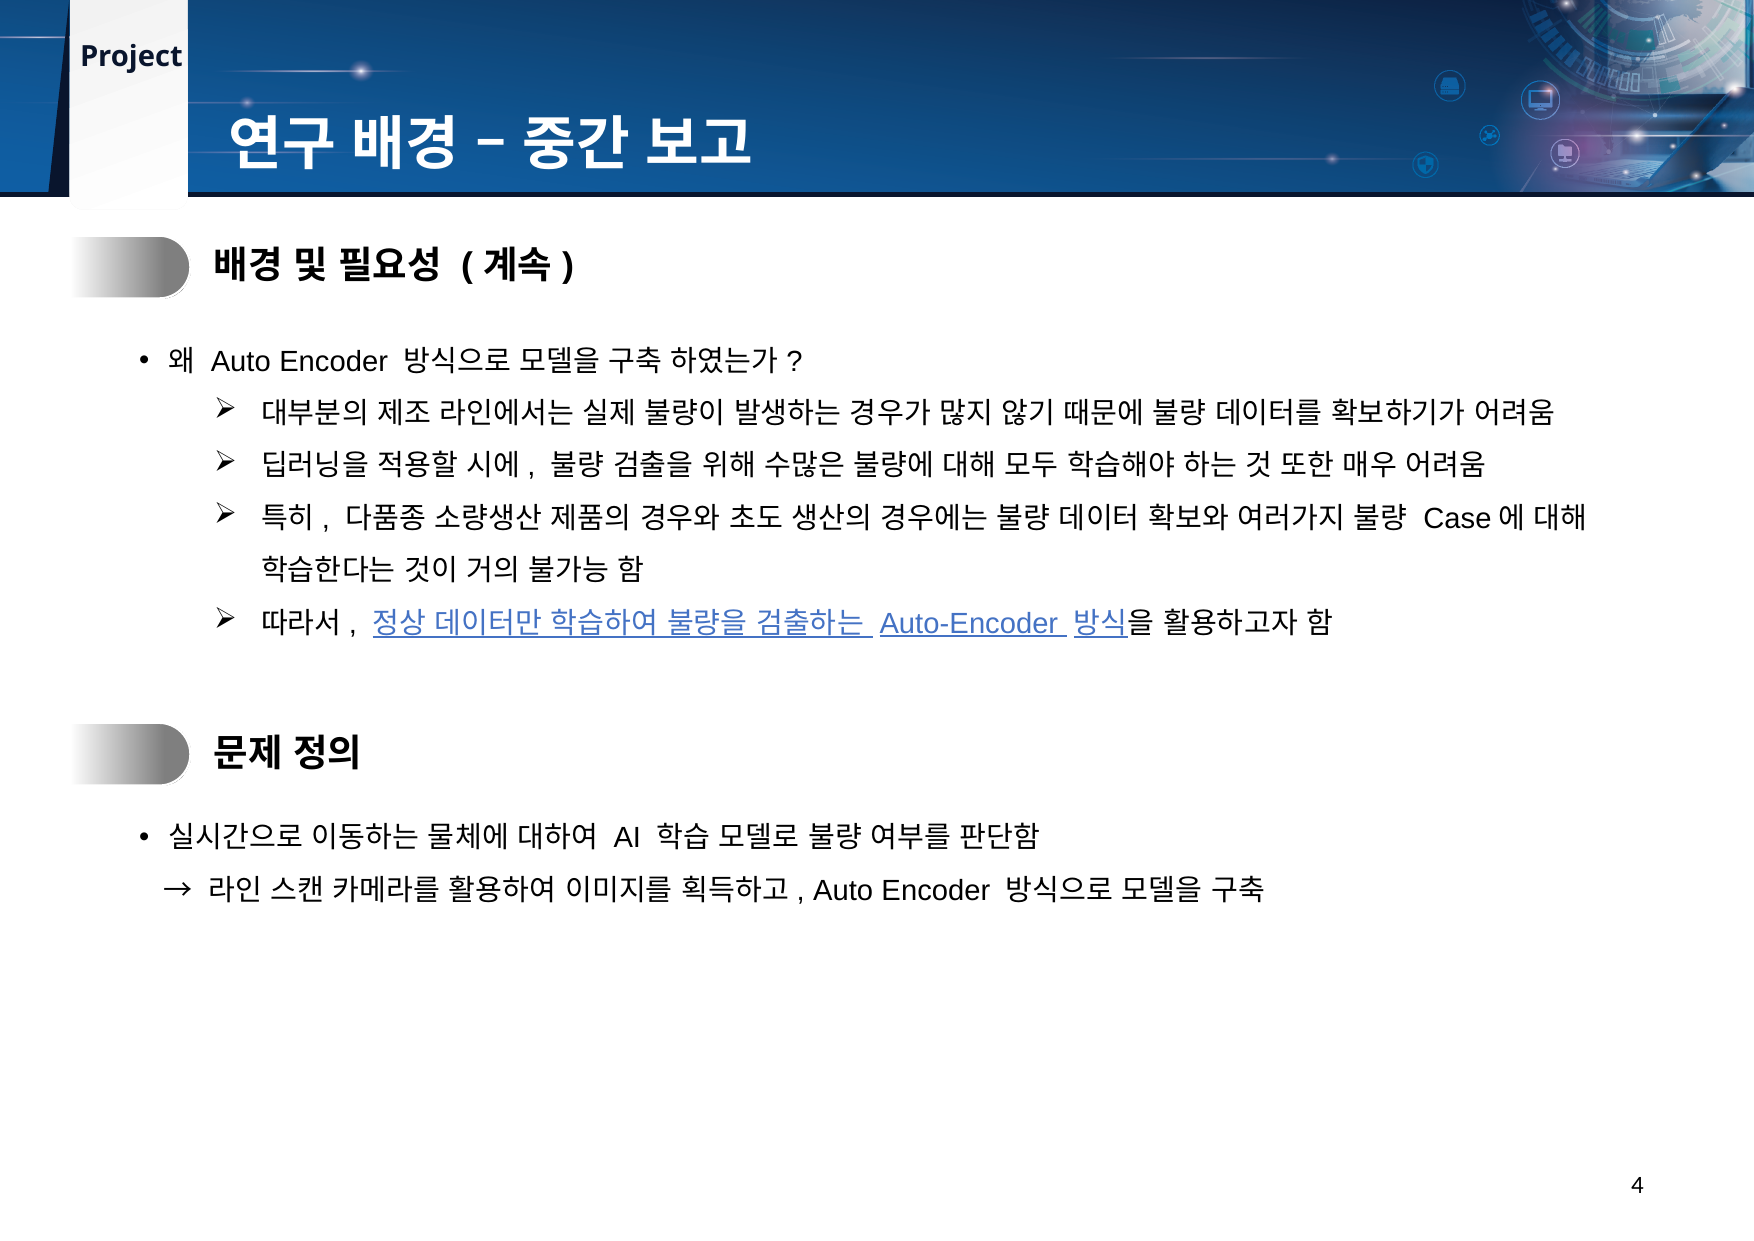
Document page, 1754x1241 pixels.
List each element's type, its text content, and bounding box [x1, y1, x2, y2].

text_box 왜 Auto Encoder 방식으로 모델을 구축 하였는가? 대부분의 제조 라인에서는 실제 불량이 발생하는 경우가 많지 않기 때문에 불량 데이터를 확보하기가 어려움 딥러닝을 적용할 시에, 불량 검출을 위해 수많은 불량에 대해 모두 학습해야 하는 것 또한 매우 어려움 특히, 다품종 소량생산 제품의 경우와 초도 생산의 경우에는 불량 데이터 확보와 여러가지 불량 Case에 대해 학습한다는 것이 거의 불가능 함 따라서, 정상 데이터만 학습하여 불량을 검출하는 Auto-Encoder 방식을 활용하고자 함 [124, 317, 1717, 647]
text_box 실시간으로 이동하는 물체에 대하여 AI 학습 모델로 불량 여부를 판단함 → 라인 스캔 카메라를 활용하여 이미지를 획득하고, Auto Encoder 방식으로 모델을 구축 [124, 793, 1663, 914]
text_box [70, 235, 893, 299]
picture [188, 0, 1754, 192]
text_box 연구 배경 – 중간 보고 [213, 98, 1500, 184]
picture [0, 0, 69, 192]
text_box 4 [1616, 1160, 1752, 1206]
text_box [70, 722, 893, 786]
